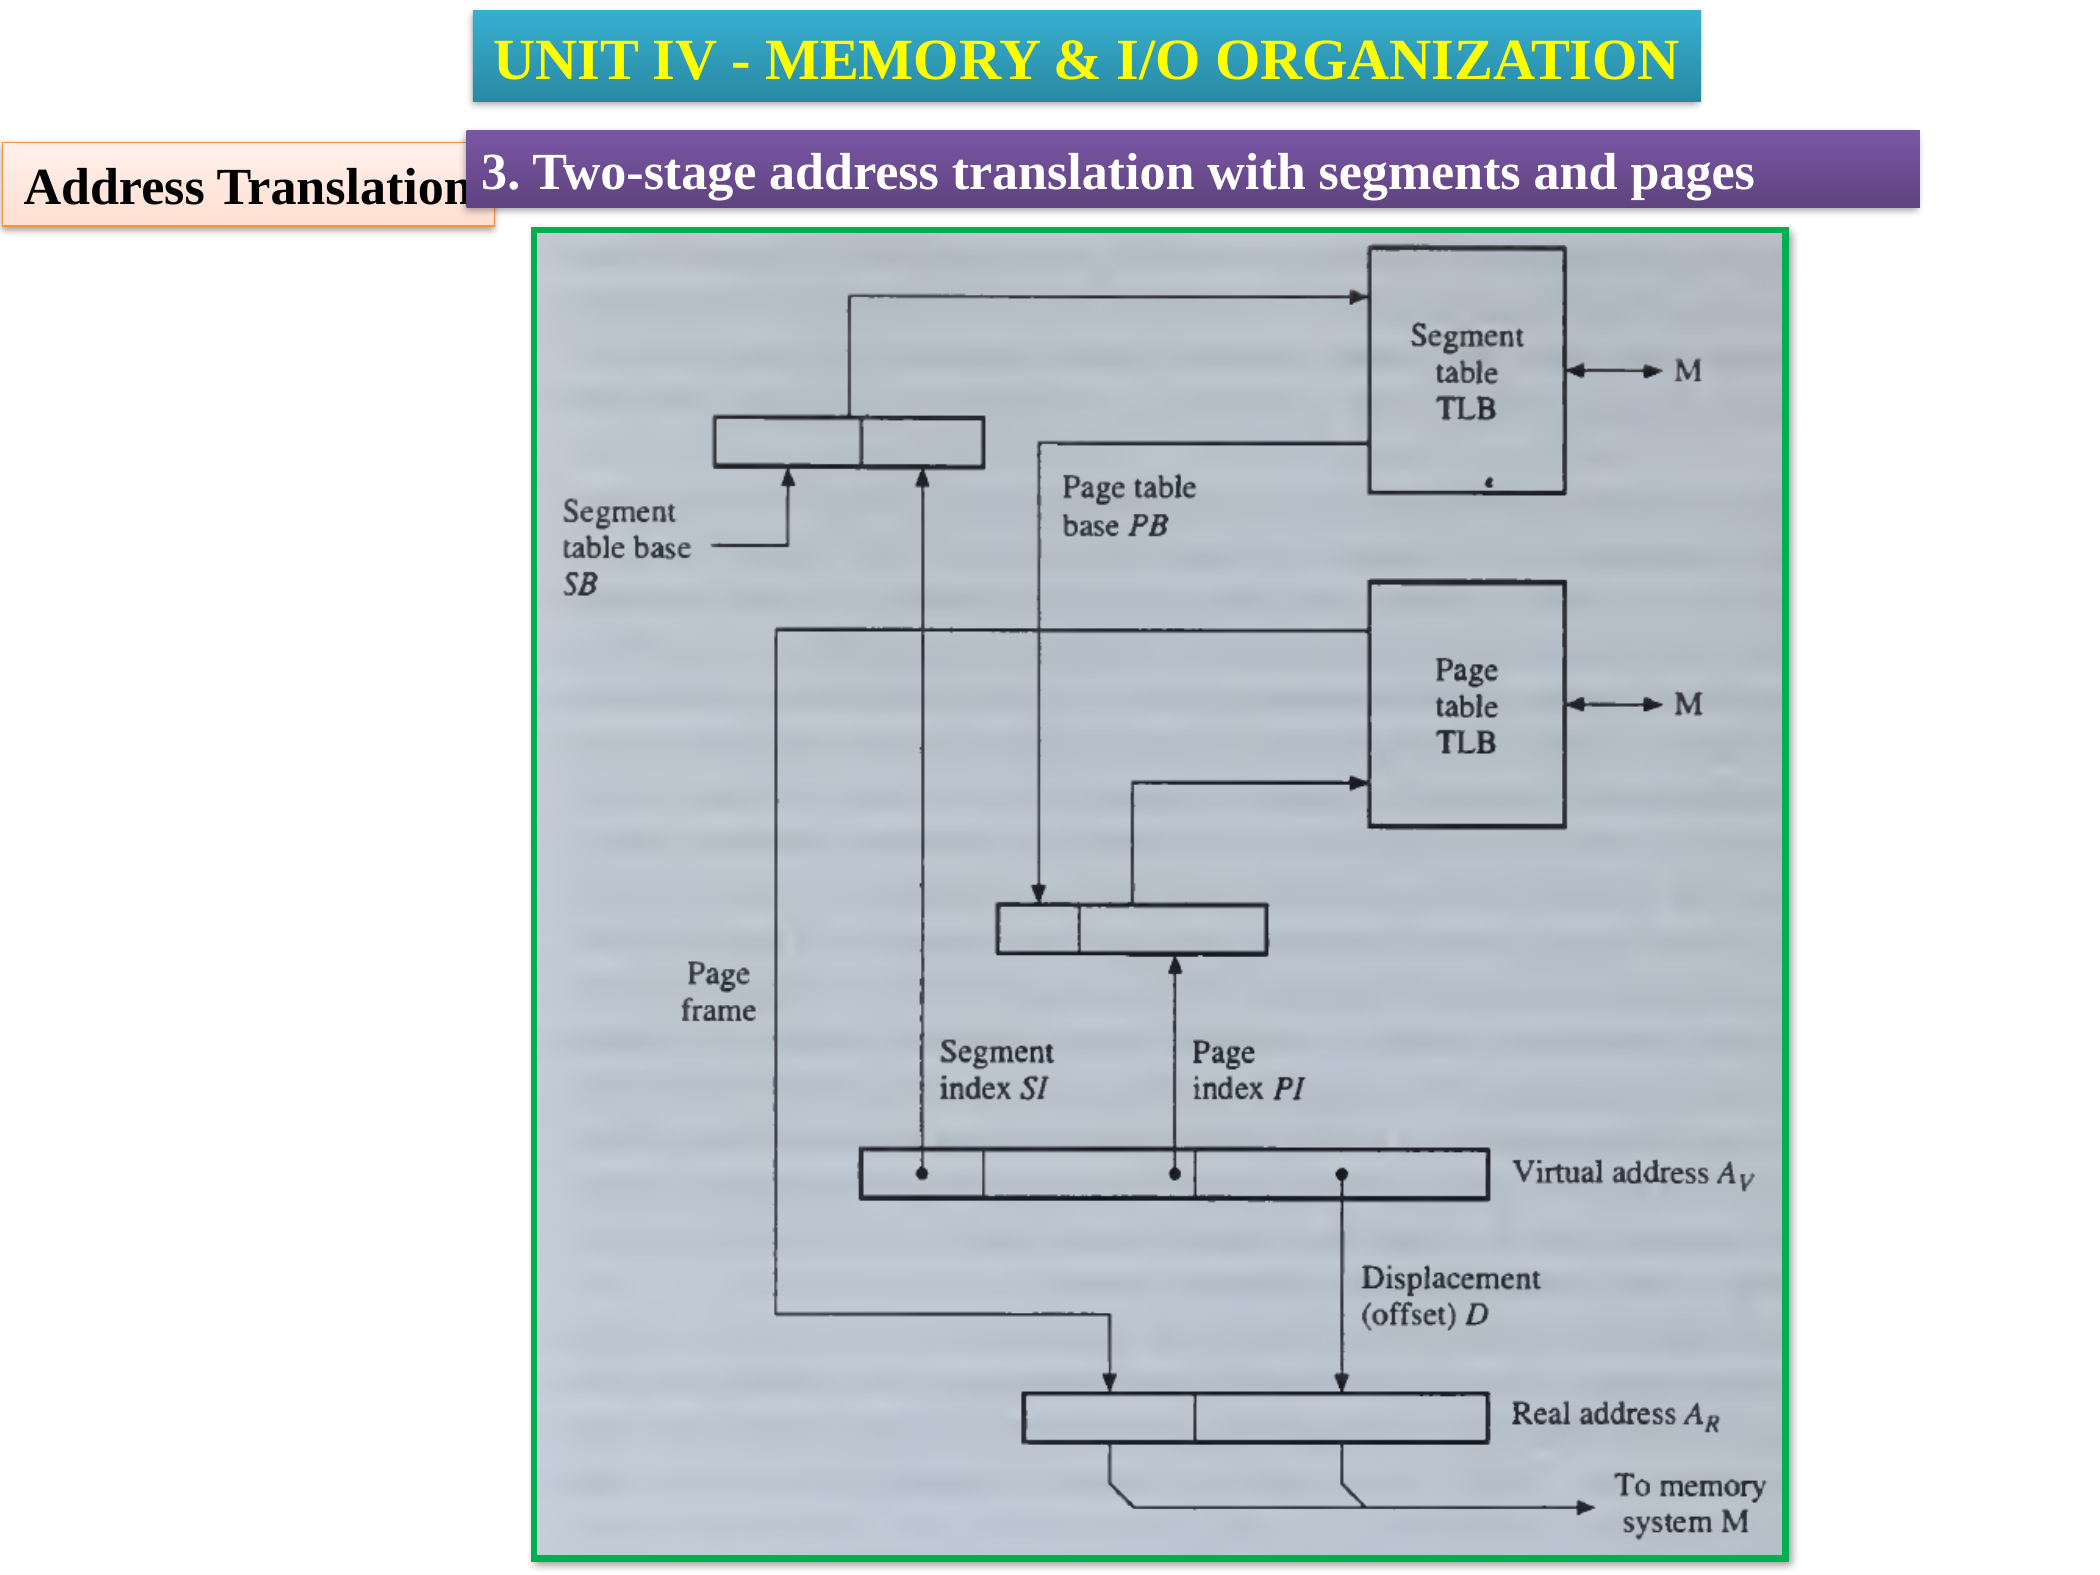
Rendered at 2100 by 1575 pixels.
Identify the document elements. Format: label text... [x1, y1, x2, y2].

text_box Address Translation [2, 142, 495, 227]
text_box 3. Two-stage address translation with segments and pages [466, 130, 1921, 208]
picture [536, 233, 1783, 1556]
text_box UNIT IV - MEMORY & I/O ORGANIZATION [472, 10, 1702, 102]
